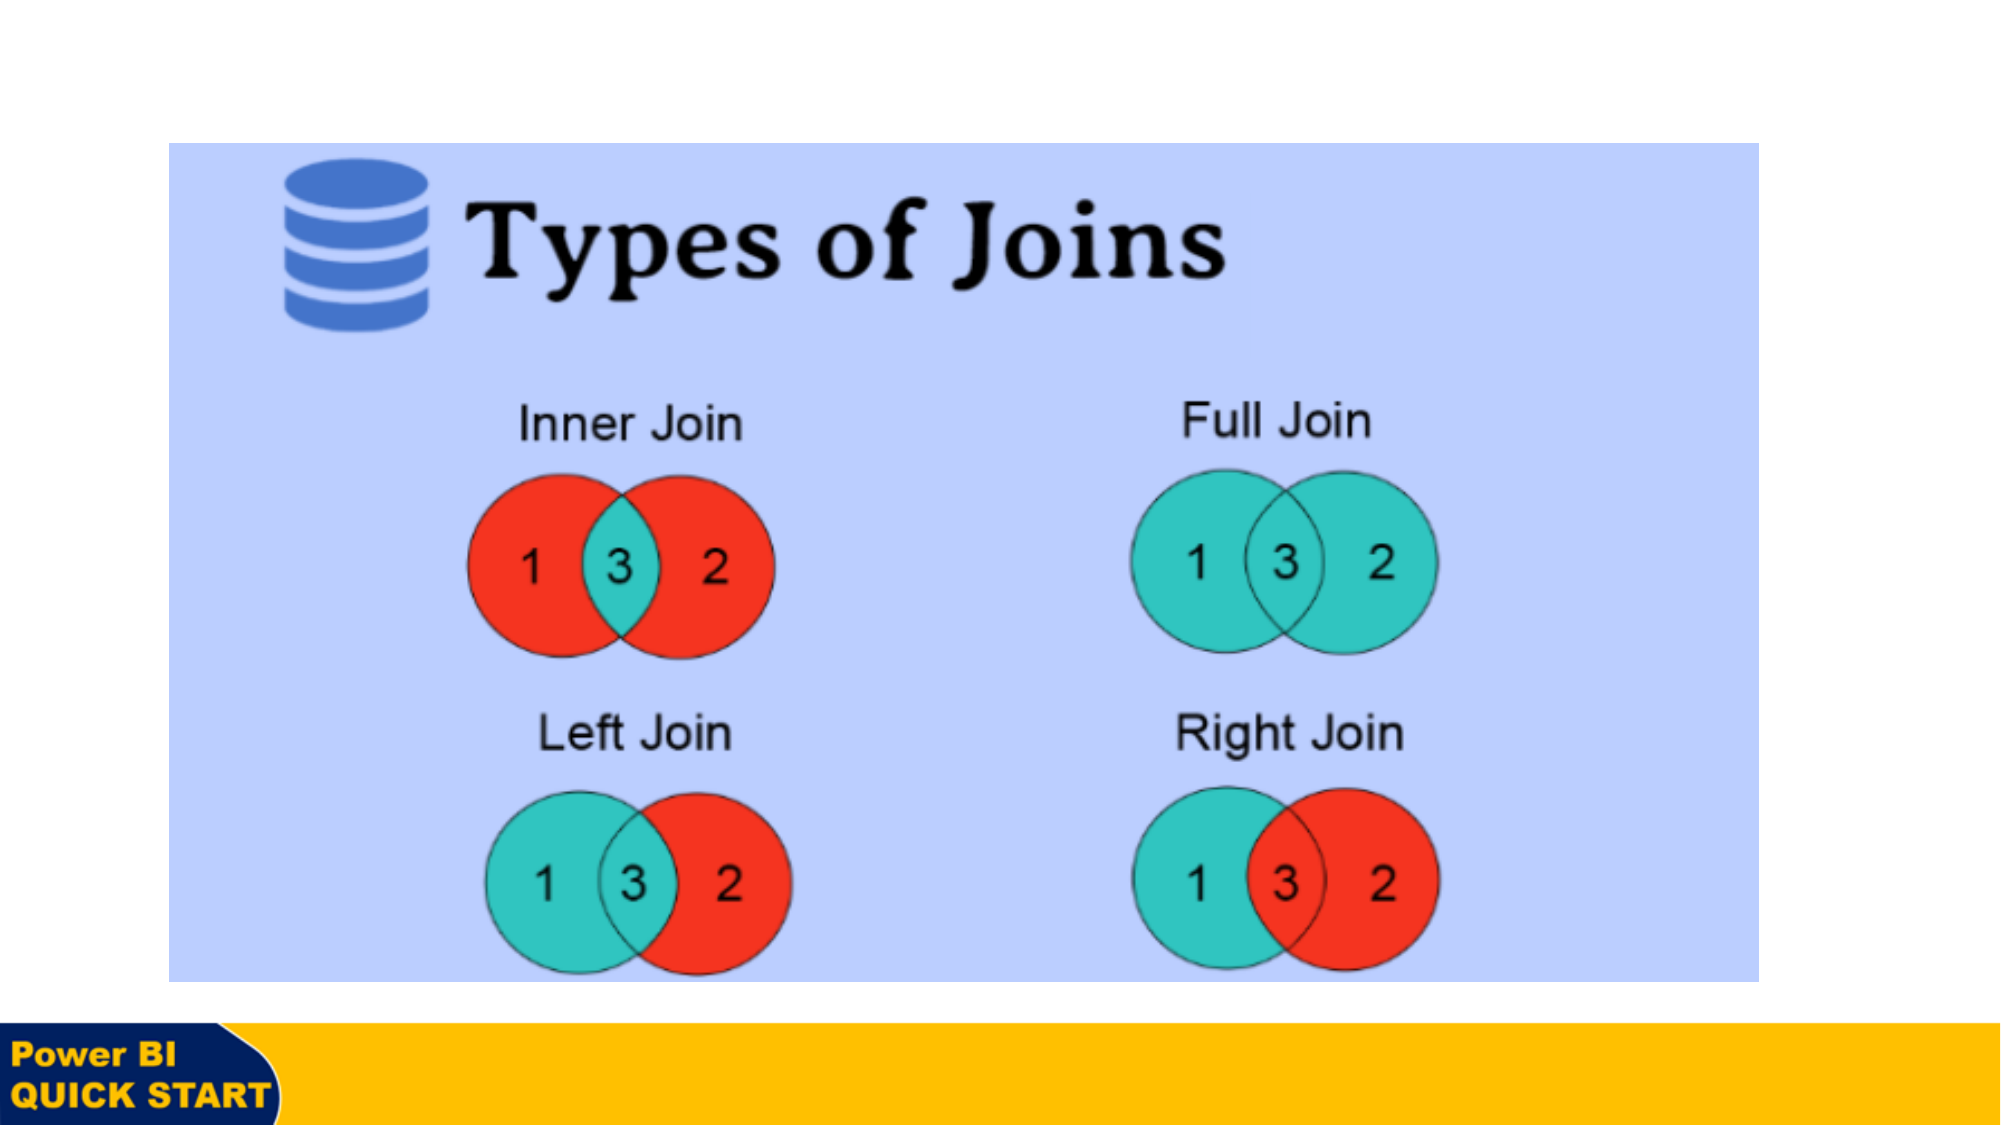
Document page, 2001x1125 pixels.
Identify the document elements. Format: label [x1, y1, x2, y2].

text_box [169, 143, 1759, 982]
picture [0, 0, 2001, 1125]
